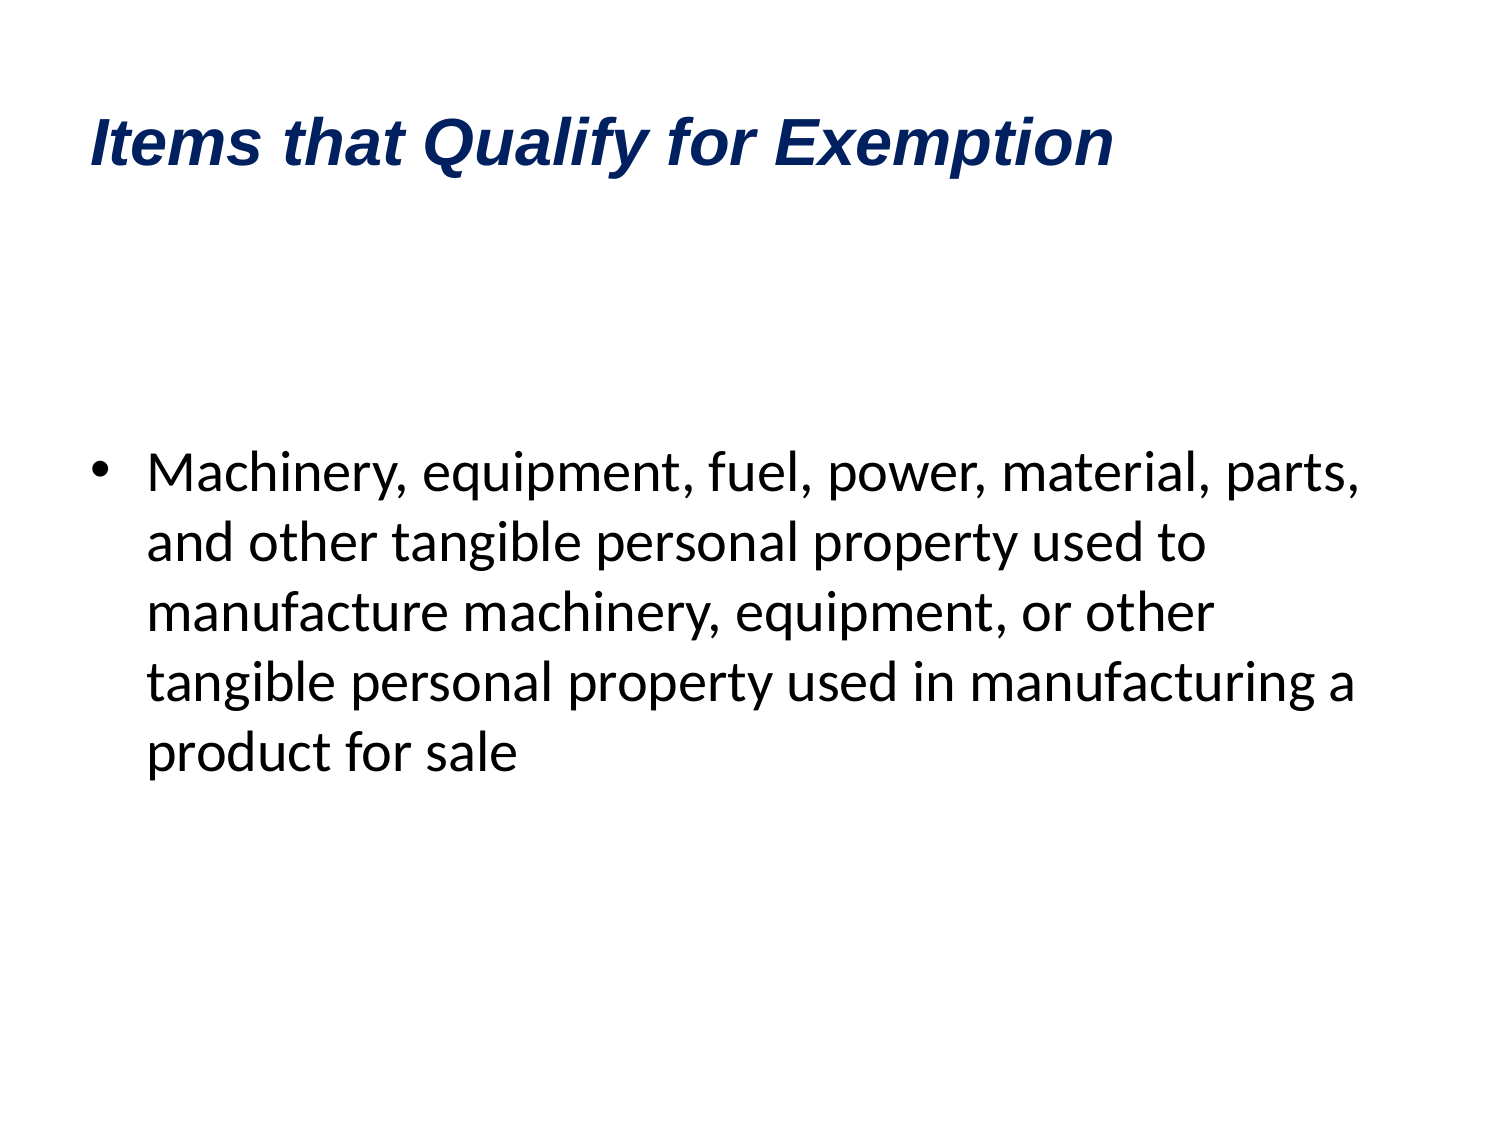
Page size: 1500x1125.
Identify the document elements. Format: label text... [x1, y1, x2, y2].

list Machinery, equipment, fuel, power, material, parts, and other tangible personal property used to manufacture machinery, equipment, or other tangible personal property used in manufacturing a product for sale [75, 262, 1425, 1005]
title Items that Qualify for Exemption [75, 45, 1425, 233]
